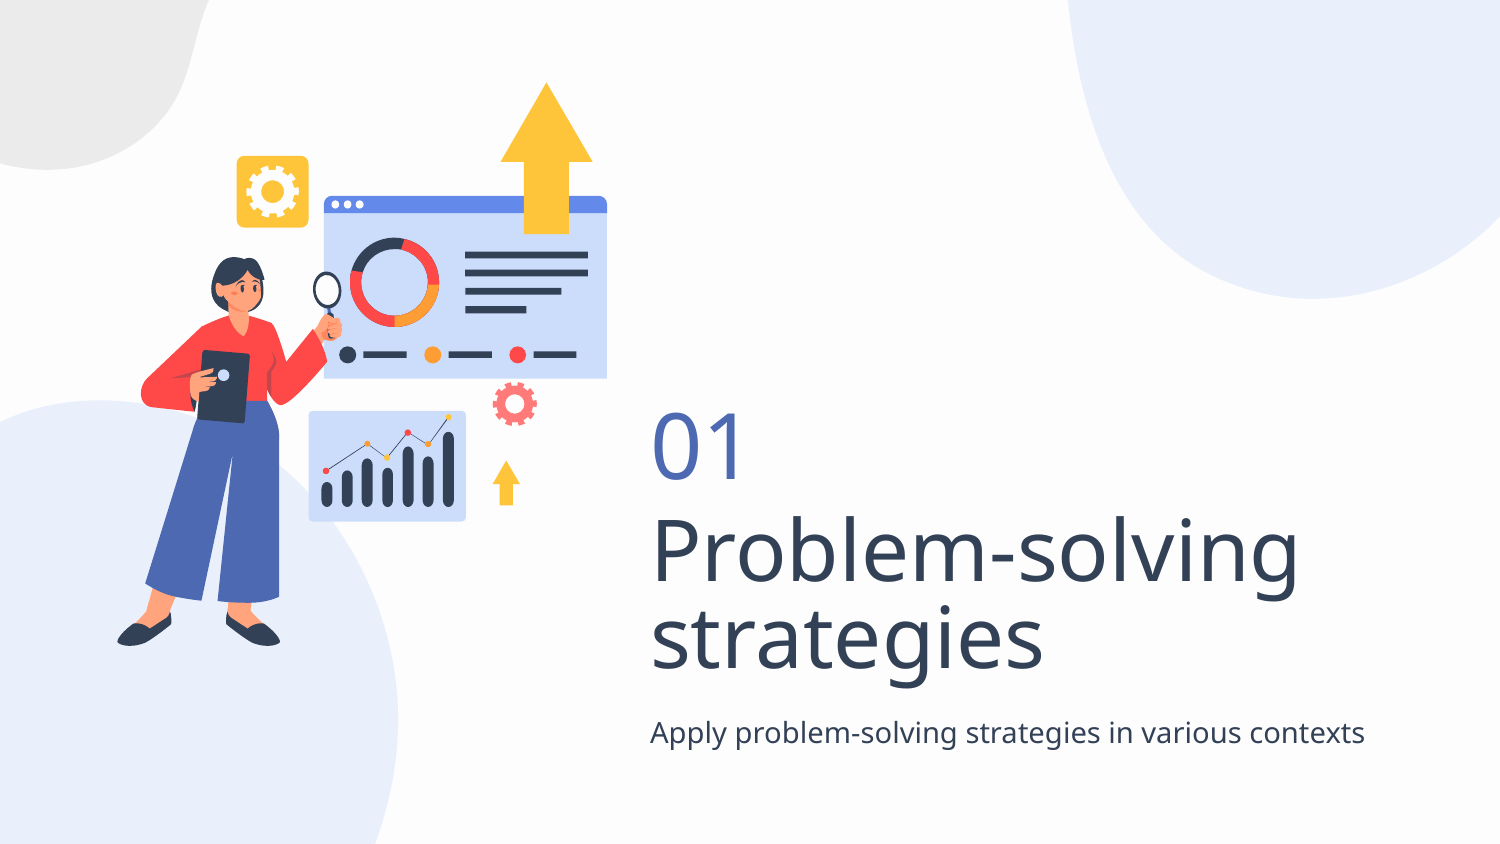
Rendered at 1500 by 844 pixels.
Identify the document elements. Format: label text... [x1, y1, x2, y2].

title Problem-solving strategies [635, 487, 1383, 693]
subtitle Apply problem-solving strategies in various contexts [635, 693, 1383, 756]
title 01 [635, 397, 799, 513]
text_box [116, 82, 608, 650]
